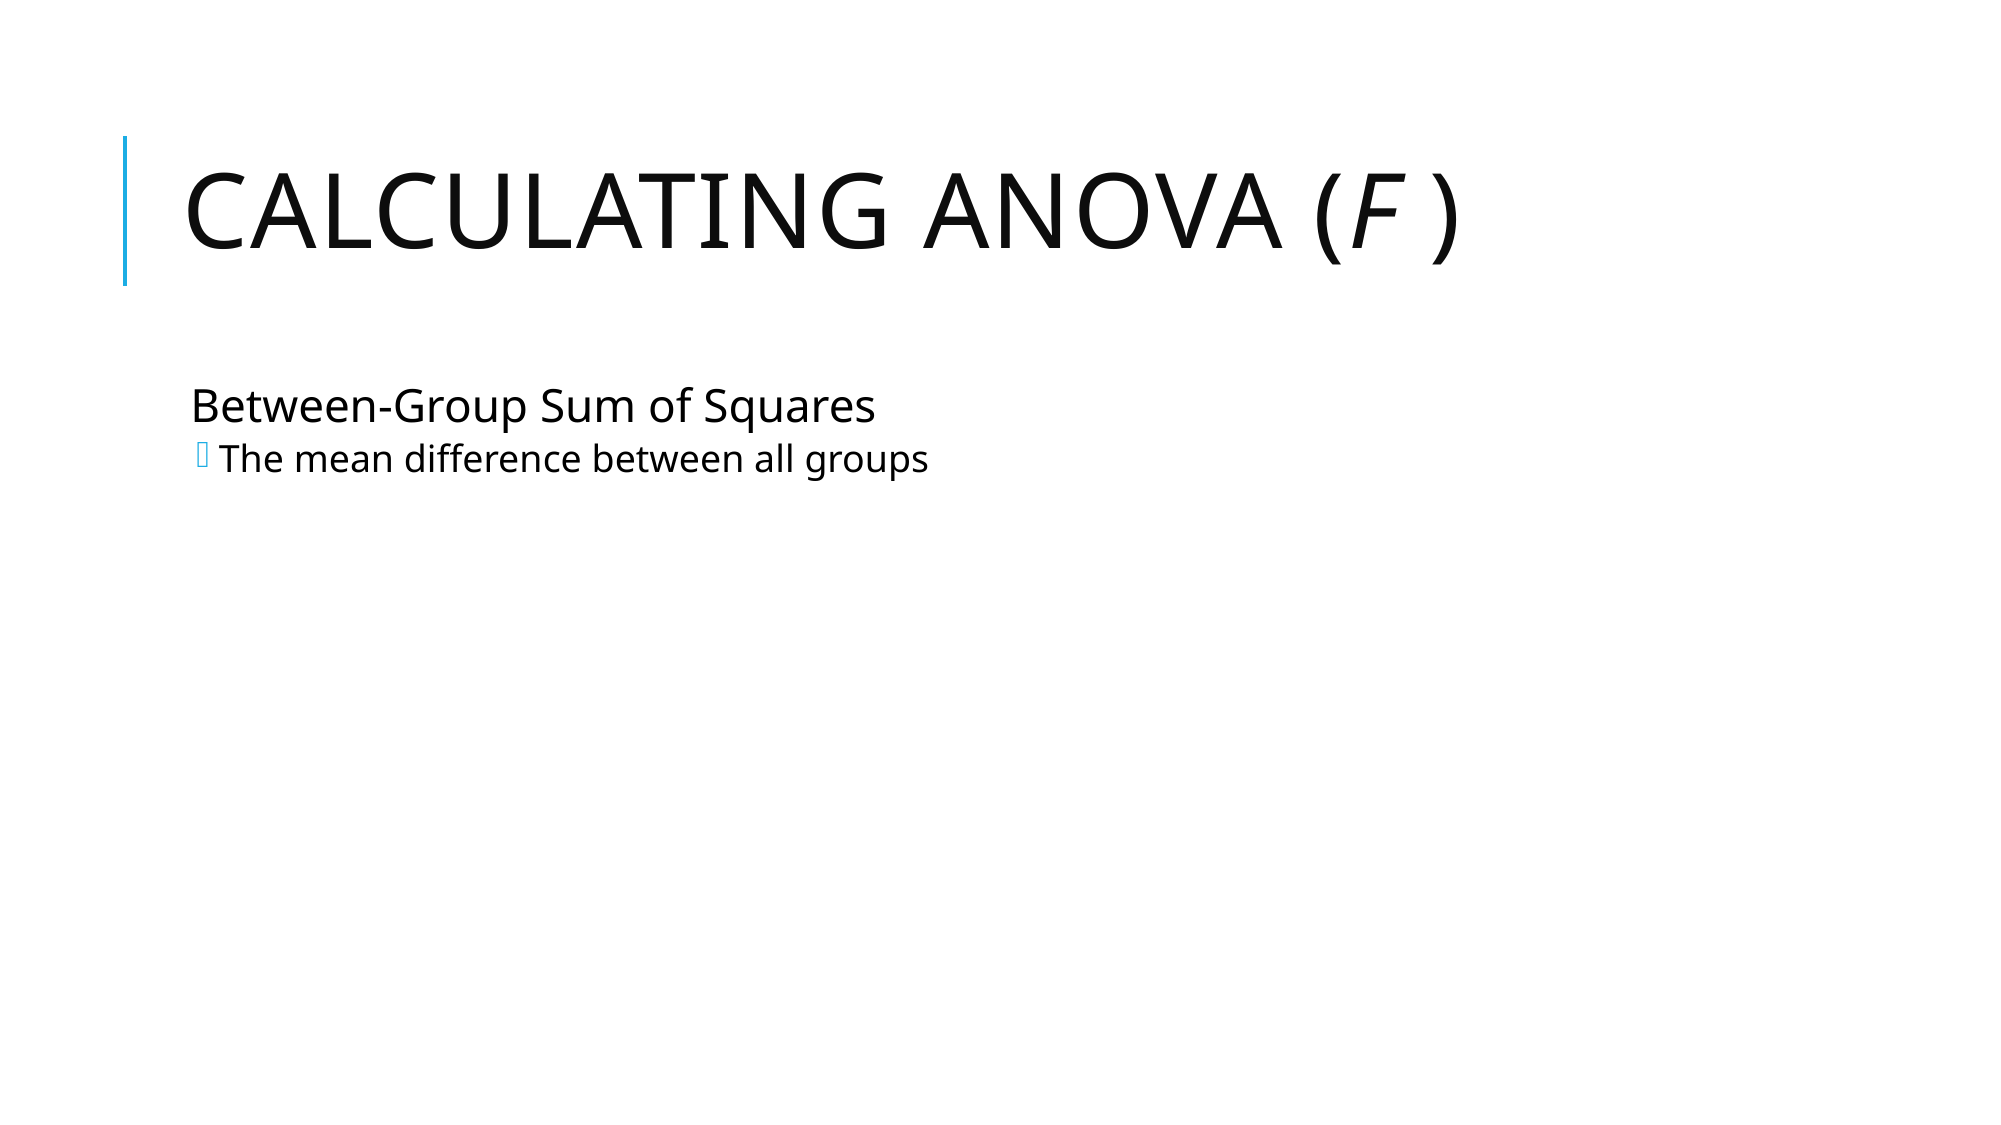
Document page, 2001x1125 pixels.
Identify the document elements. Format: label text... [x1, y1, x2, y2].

title Calculating Anova (F ) [168, 96, 1763, 342]
